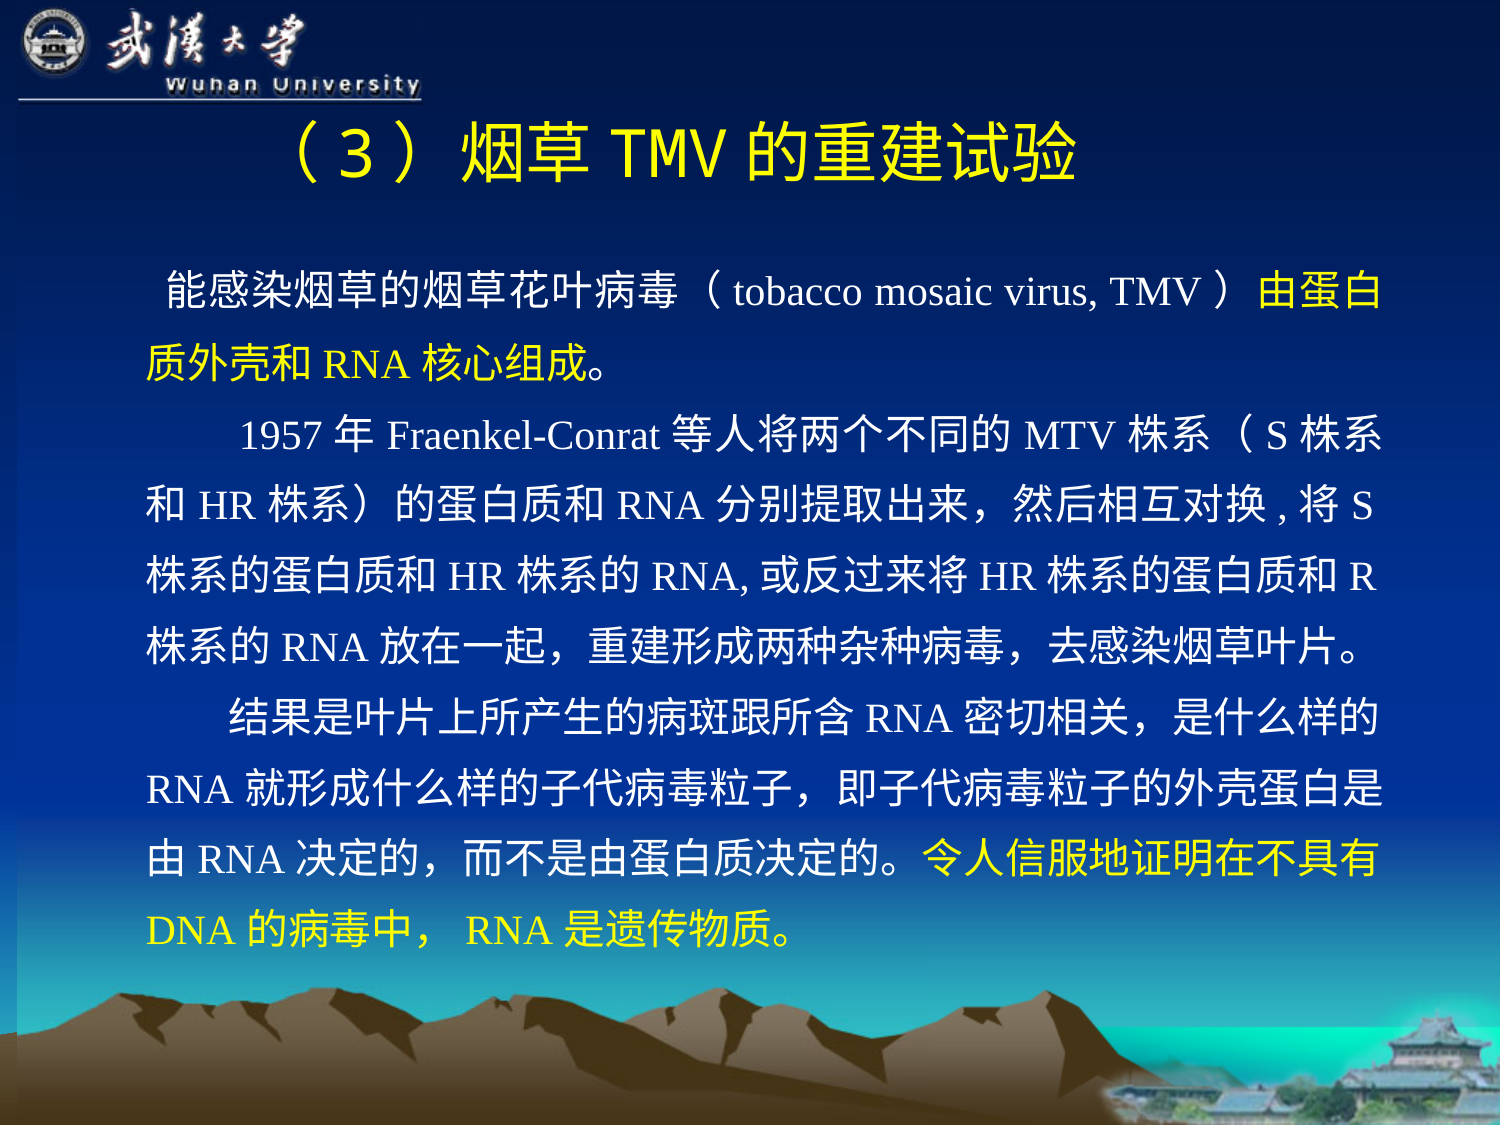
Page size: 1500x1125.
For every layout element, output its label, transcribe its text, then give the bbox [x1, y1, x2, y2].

picture [17, 4, 1500, 1125]
title （3）烟草TMV的重建试验 [0, 49, 1351, 238]
list 能感染烟草的烟草花叶病毒（tobacco mosaic virus, TMV）由蛋白质外壳和RNA核心组成。 1957年Fraenkel-Conrat等人将两个不同的MTV株系（S株系和HR株系）的蛋白质和RNA分别提取出来，然后相互对换,将S株系的蛋白质和HR株系的RNA,或反过来将HR株系的蛋白质和R株系的RNA放在一起，重建形成两种杂种病毒，去感染烟草叶片。 结果是叶片上所产生的病斑跟所含RNA密切相关，是什么样的RNA就形成什么样的子代病毒粒子，即子代病毒粒子的外壳蛋白是由RNA决定的，而不是由蛋白质决定的。令人信服地证明在不具有DNA的病毒中，RNA是遗传物质。 [74, 237, 1400, 913]
